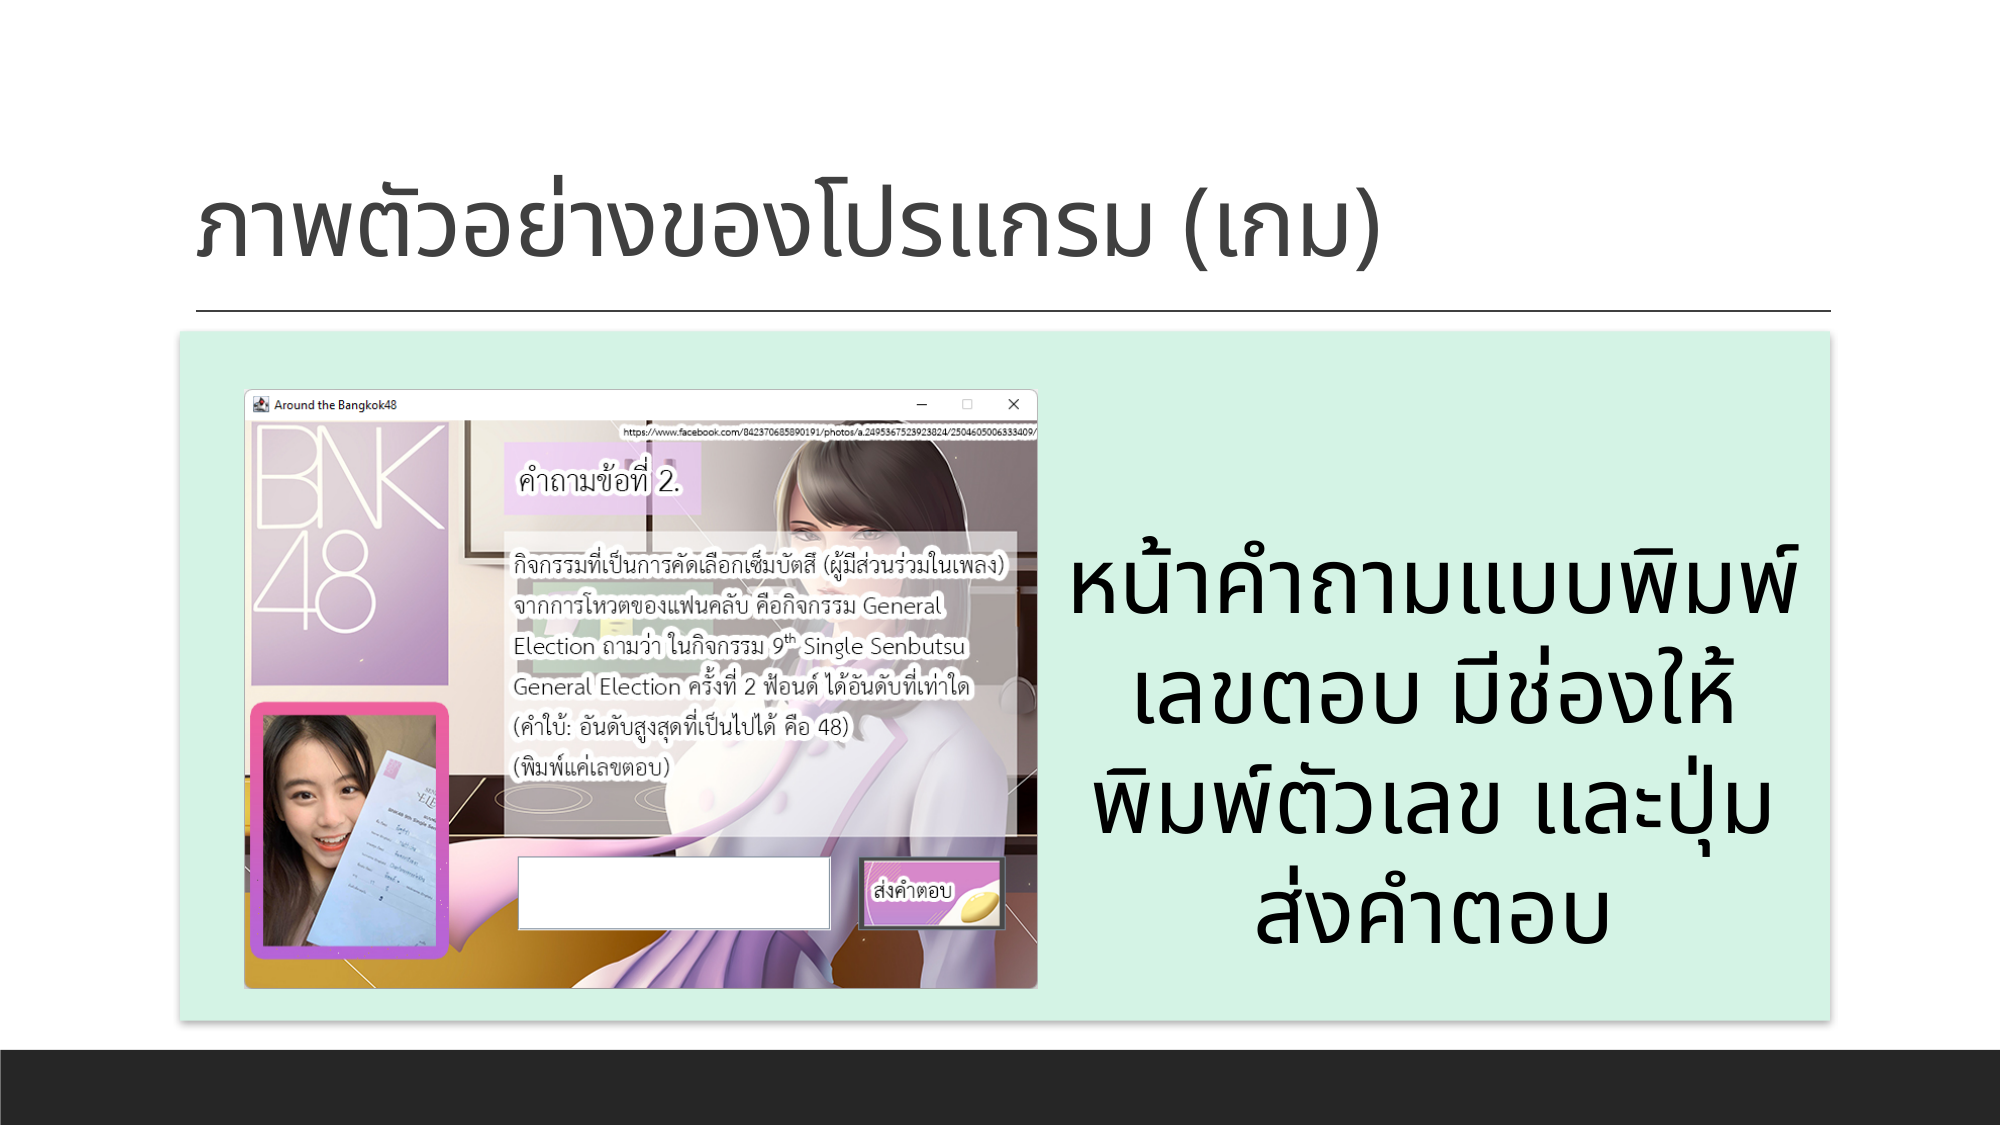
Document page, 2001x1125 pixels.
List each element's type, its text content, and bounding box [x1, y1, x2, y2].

picture [243, 389, 1039, 989]
title ภาพตัวอย่างของโปรแกรม (เกม) [180, 47, 1830, 285]
text_box [179, 330, 1831, 1022]
text_box หน้าคำถามแบบพิมพ์เลขตอบ มีช่องให้พิมพ์ตัวเลข และปุ่มส่งคำตอบ [1051, 514, 1817, 970]
